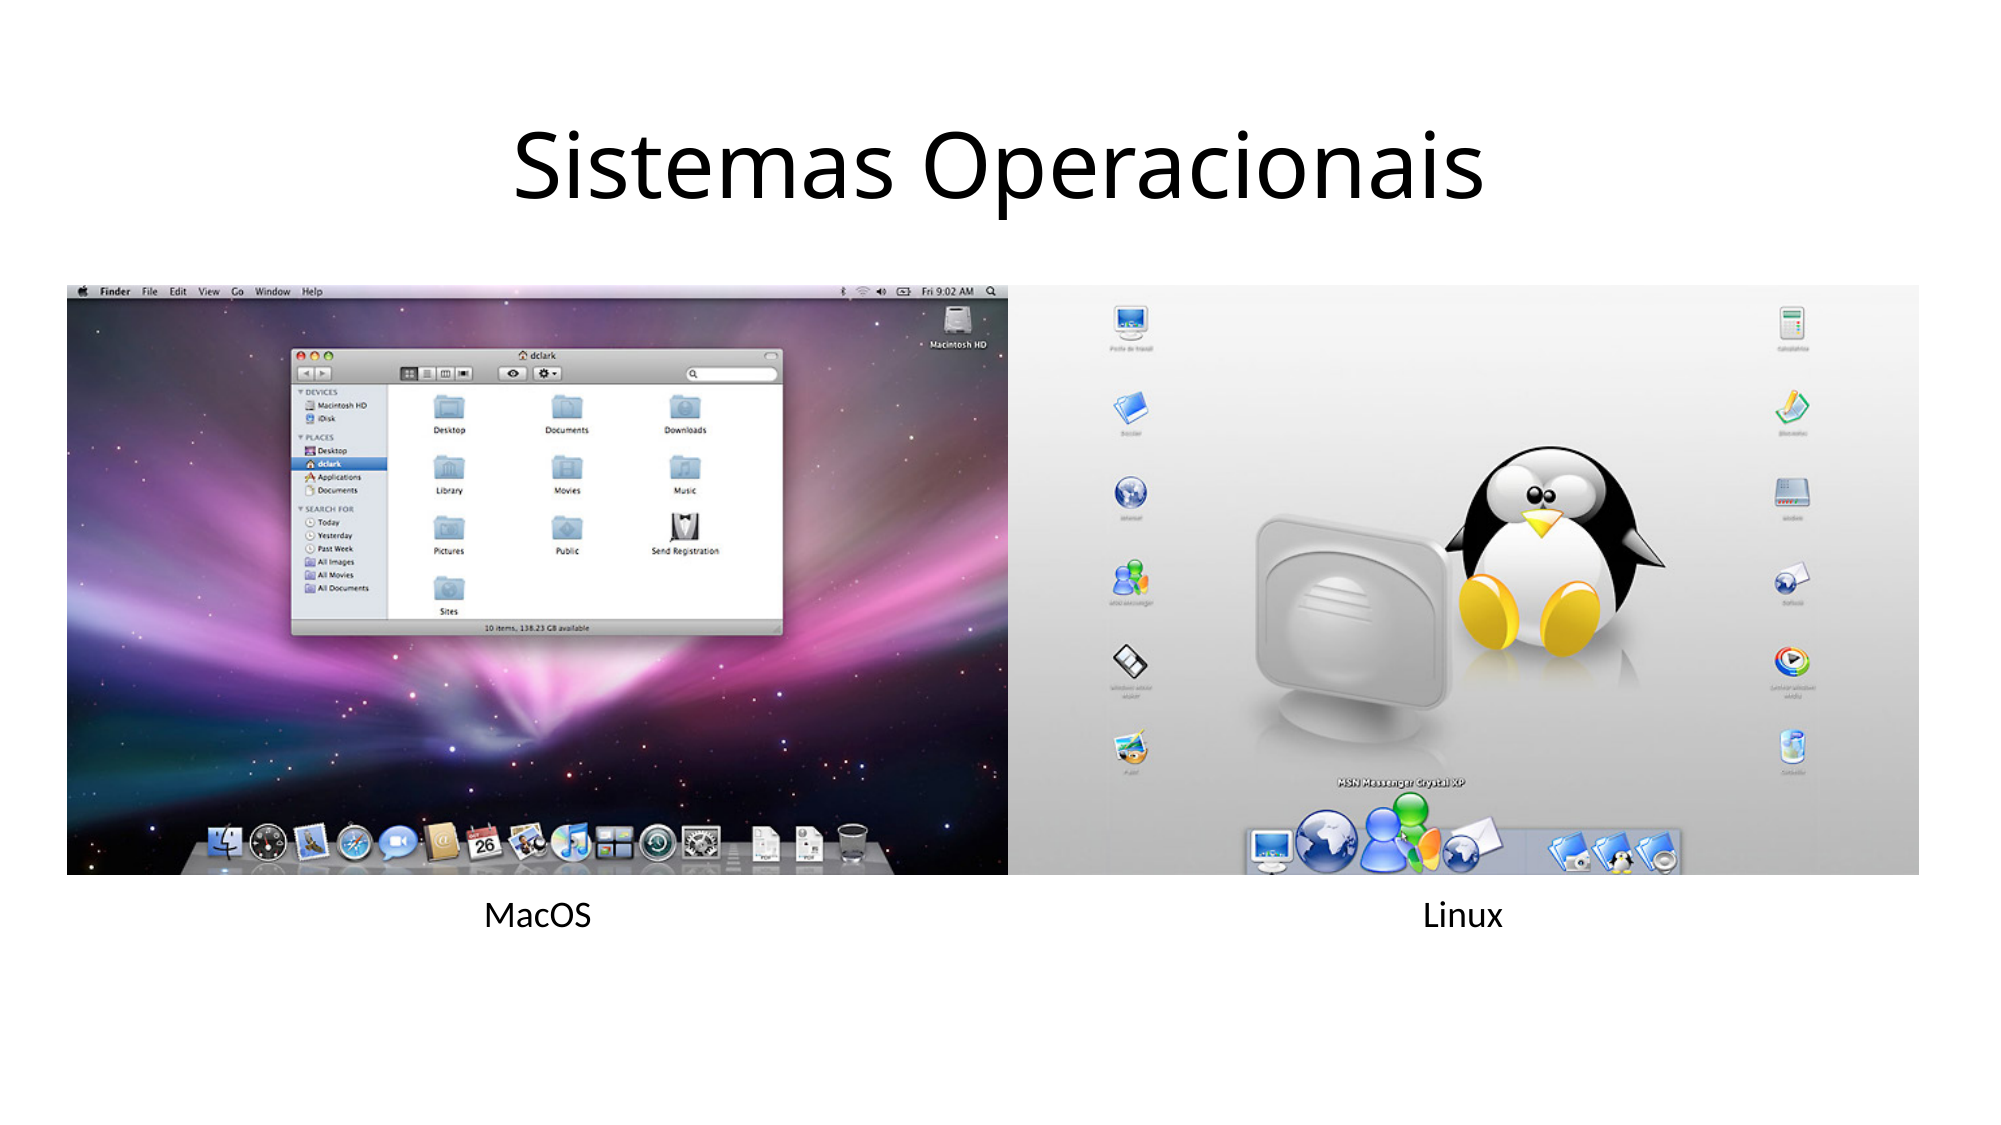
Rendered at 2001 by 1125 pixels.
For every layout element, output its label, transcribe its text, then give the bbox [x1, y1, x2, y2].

picture [67, 285, 1919, 875]
text_box Linux [1408, 882, 1519, 943]
title Sistemas Operacionais [137, 59, 1863, 278]
text_box MacOS [469, 882, 607, 943]
